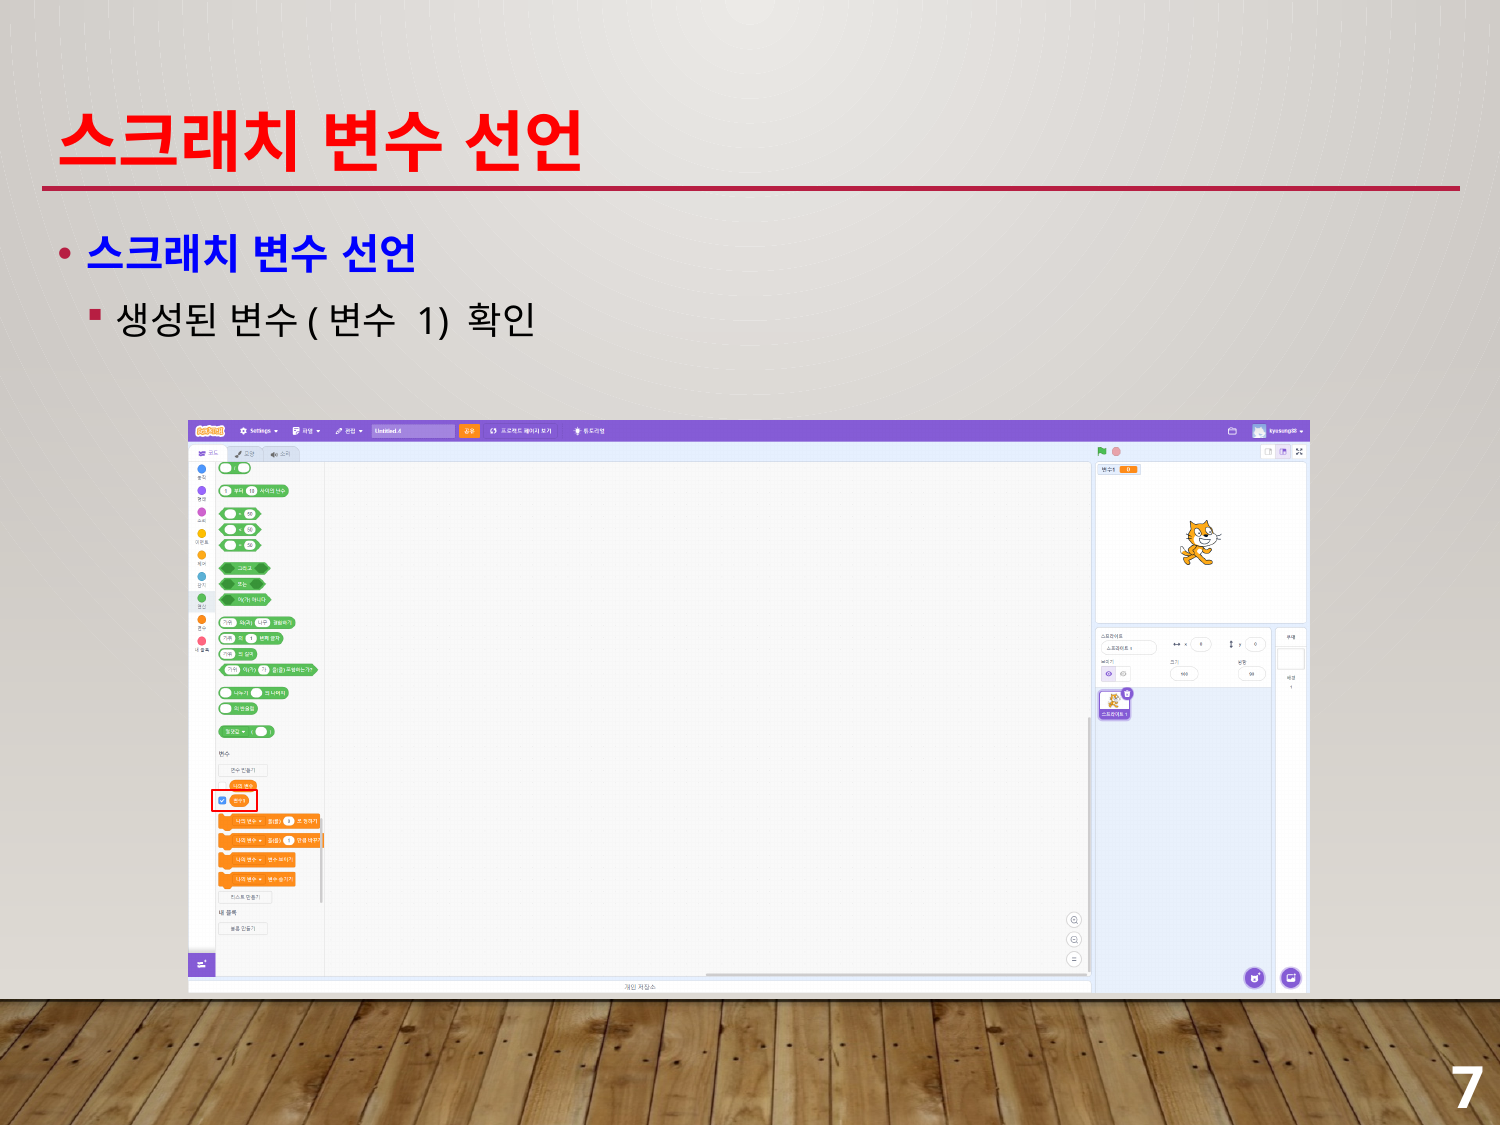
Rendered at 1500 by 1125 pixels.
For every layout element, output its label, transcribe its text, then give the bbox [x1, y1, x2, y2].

picture [188, 420, 1311, 993]
list 스크래치 변수 선언 생성된 변수(변수 1) 확인 [42, 210, 1461, 993]
picture [0, 999, 1500, 1125]
title 스크래치 변수 선언 [42, 16, 1461, 189]
